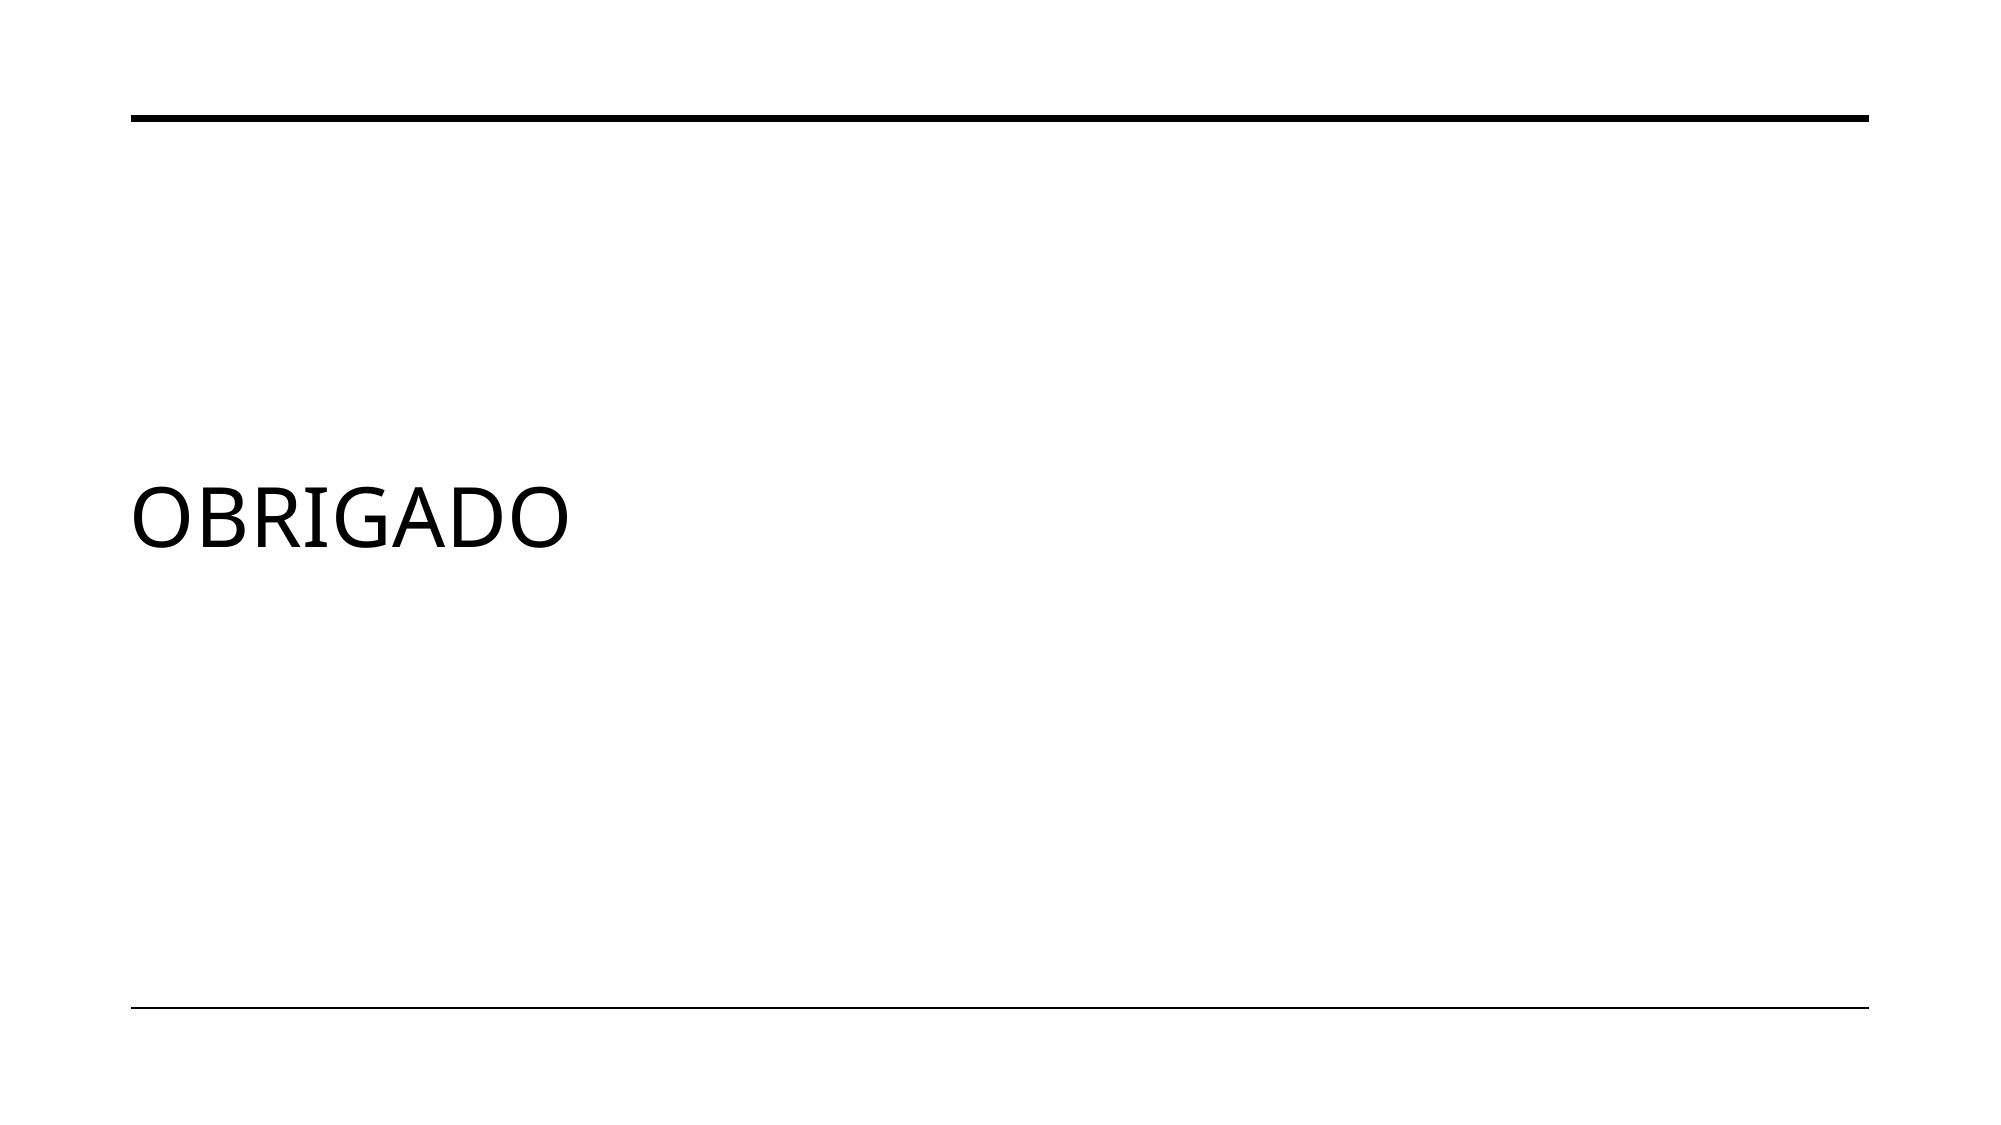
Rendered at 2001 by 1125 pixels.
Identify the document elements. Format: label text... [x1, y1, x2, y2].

title OBRIGADO [114, 456, 1869, 672]
